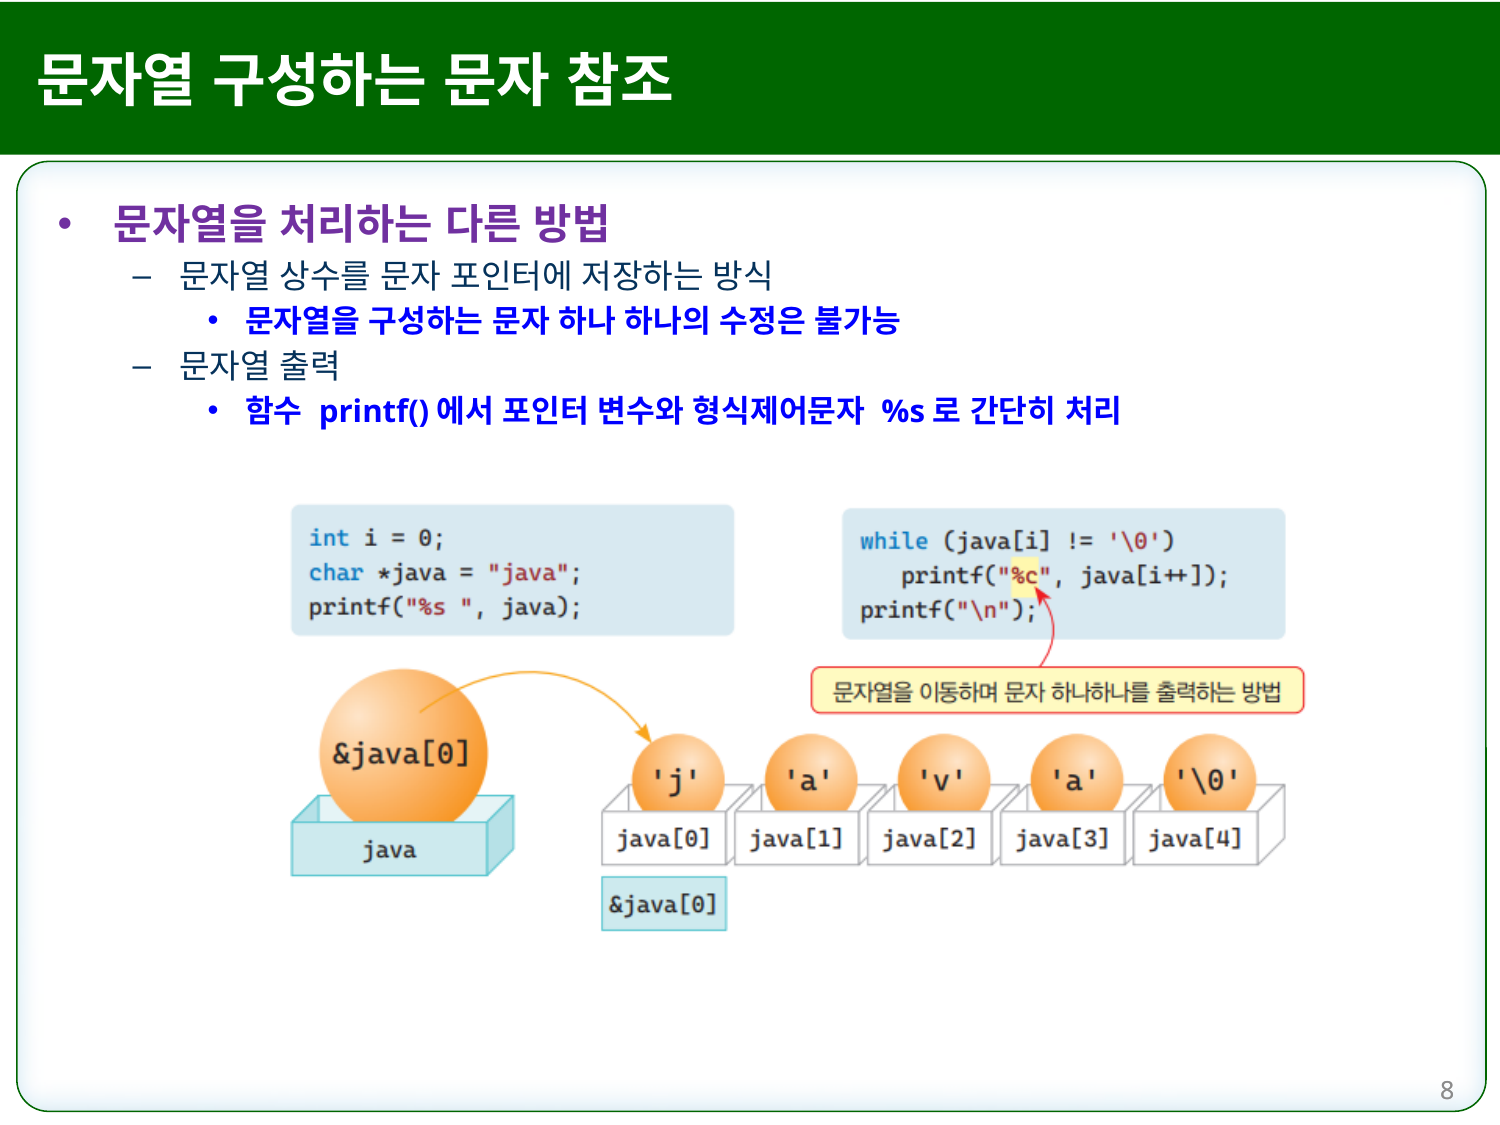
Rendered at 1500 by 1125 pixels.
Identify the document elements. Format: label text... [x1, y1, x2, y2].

picture [263, 499, 1315, 948]
list 문자열을 처리하는 다른 방법 문자열 상수를 문자 포인터에 저장하는 방식 문자열을 구성하는 문자 하나 하나의 수정은 불가능 문자열 출력 함수 printf()에서 포인터 변수와 형식제어문자 %s로 간단히 처리 [42, 190, 1454, 1065]
slide_number 8 [1119, 1071, 1470, 1112]
title 문자열 구성하는 문자 참조 [21, 40, 1476, 115]
